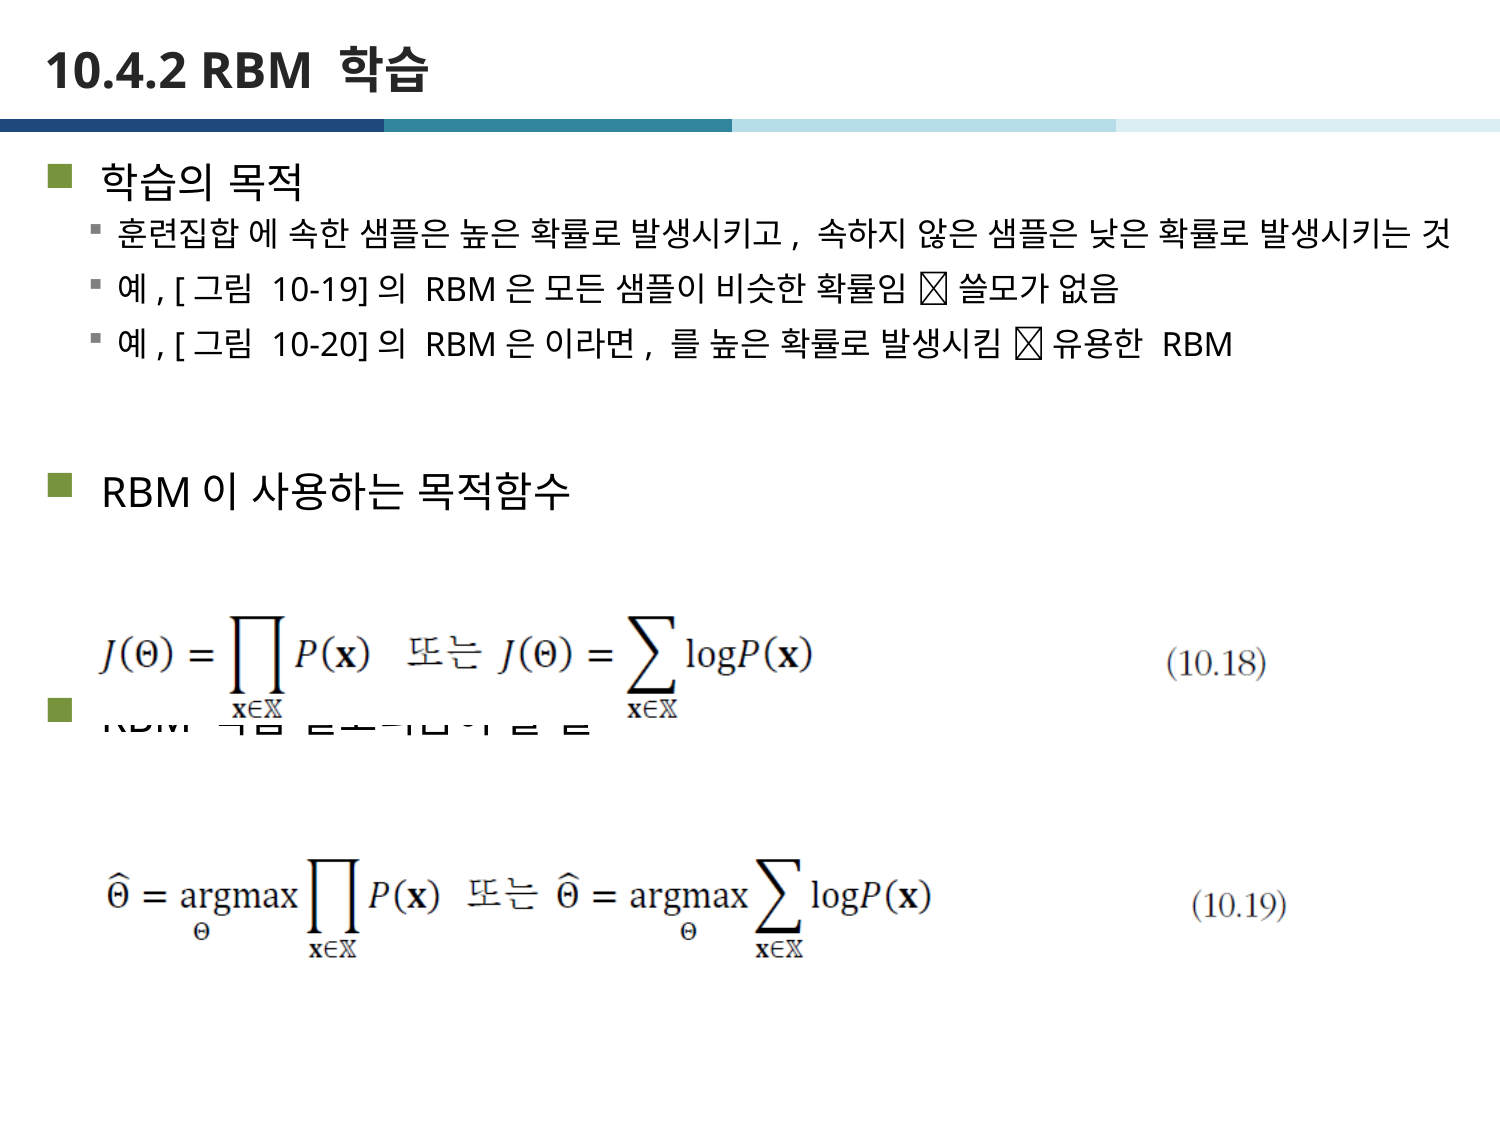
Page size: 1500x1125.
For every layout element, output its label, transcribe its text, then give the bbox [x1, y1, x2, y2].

picture [94, 854, 1295, 967]
title 10.4.2 RBM 학습 [29, 23, 1448, 114]
picture [94, 607, 1272, 725]
